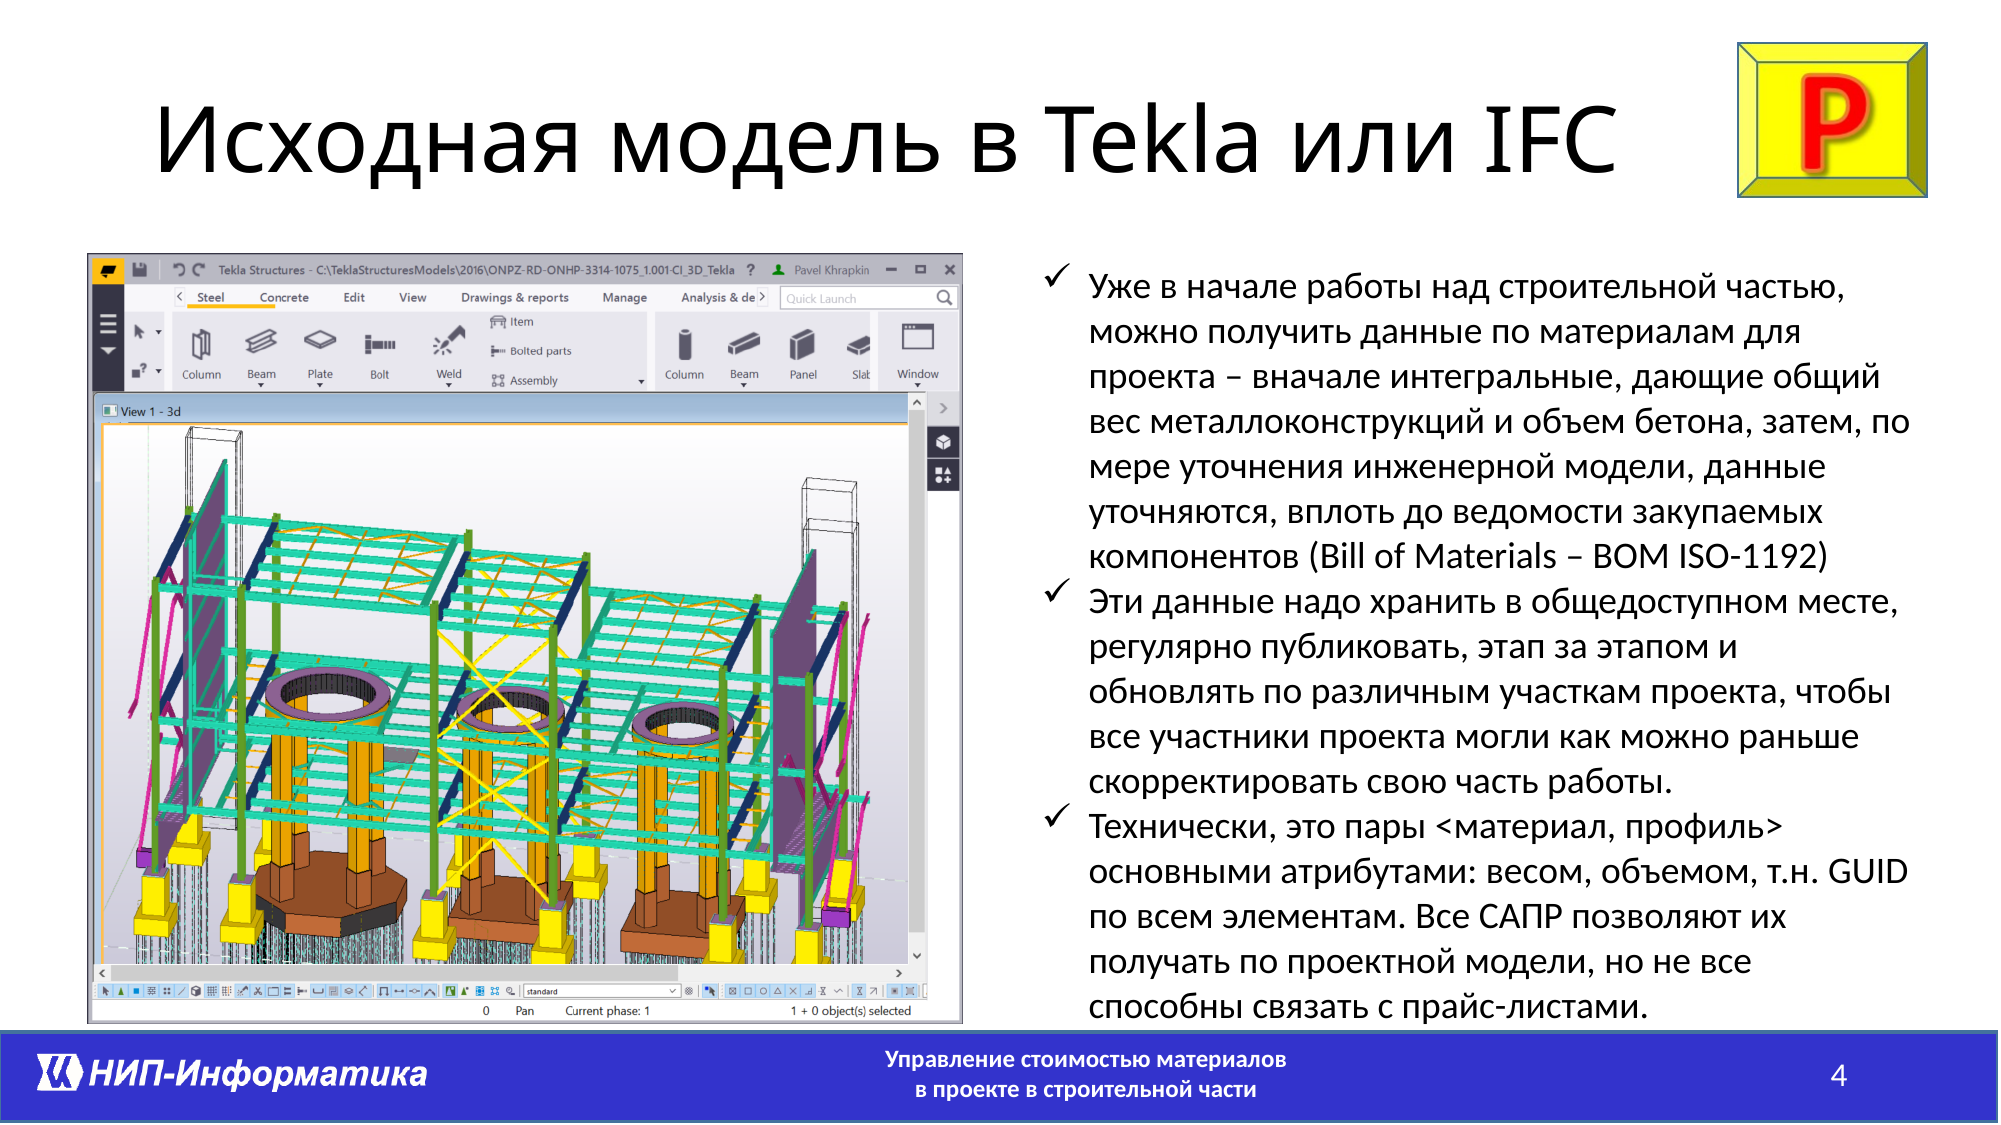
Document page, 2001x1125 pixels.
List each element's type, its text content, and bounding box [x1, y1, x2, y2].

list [87, 253, 963, 1024]
text_box Уже в начале работы над строительной частью, можно получить данные по материалам для проекта – вначале интегральные, дающие общий вес металлоконструкций и объем бетона, затем, по мере уточнения инженерной модели, данные уточняются, вплоть до ведомости закупаемых компонентов (Bill of Materials – BOM ISO-1192) Эти данные надо хранить в общедоступном месте, регулярно публиковать, этап за этапом и обновлять по различным участкам проекта, чтобы все участники проекта могли как можно раньше скорректировать свою часть работы. Технически, это пары <материал, профиль> основными атрибутами: весом, объемом, т.н. GUID по всем элементам. Все САПР позволяют их получать по проектной модели, но не все способны связать с прайс-листами. [1026, 253, 1928, 1031]
title Исходная модель в Tekla или IFC [137, 59, 1863, 225]
picture [1737, 42, 1928, 198]
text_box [0, 1032, 1997, 1122]
